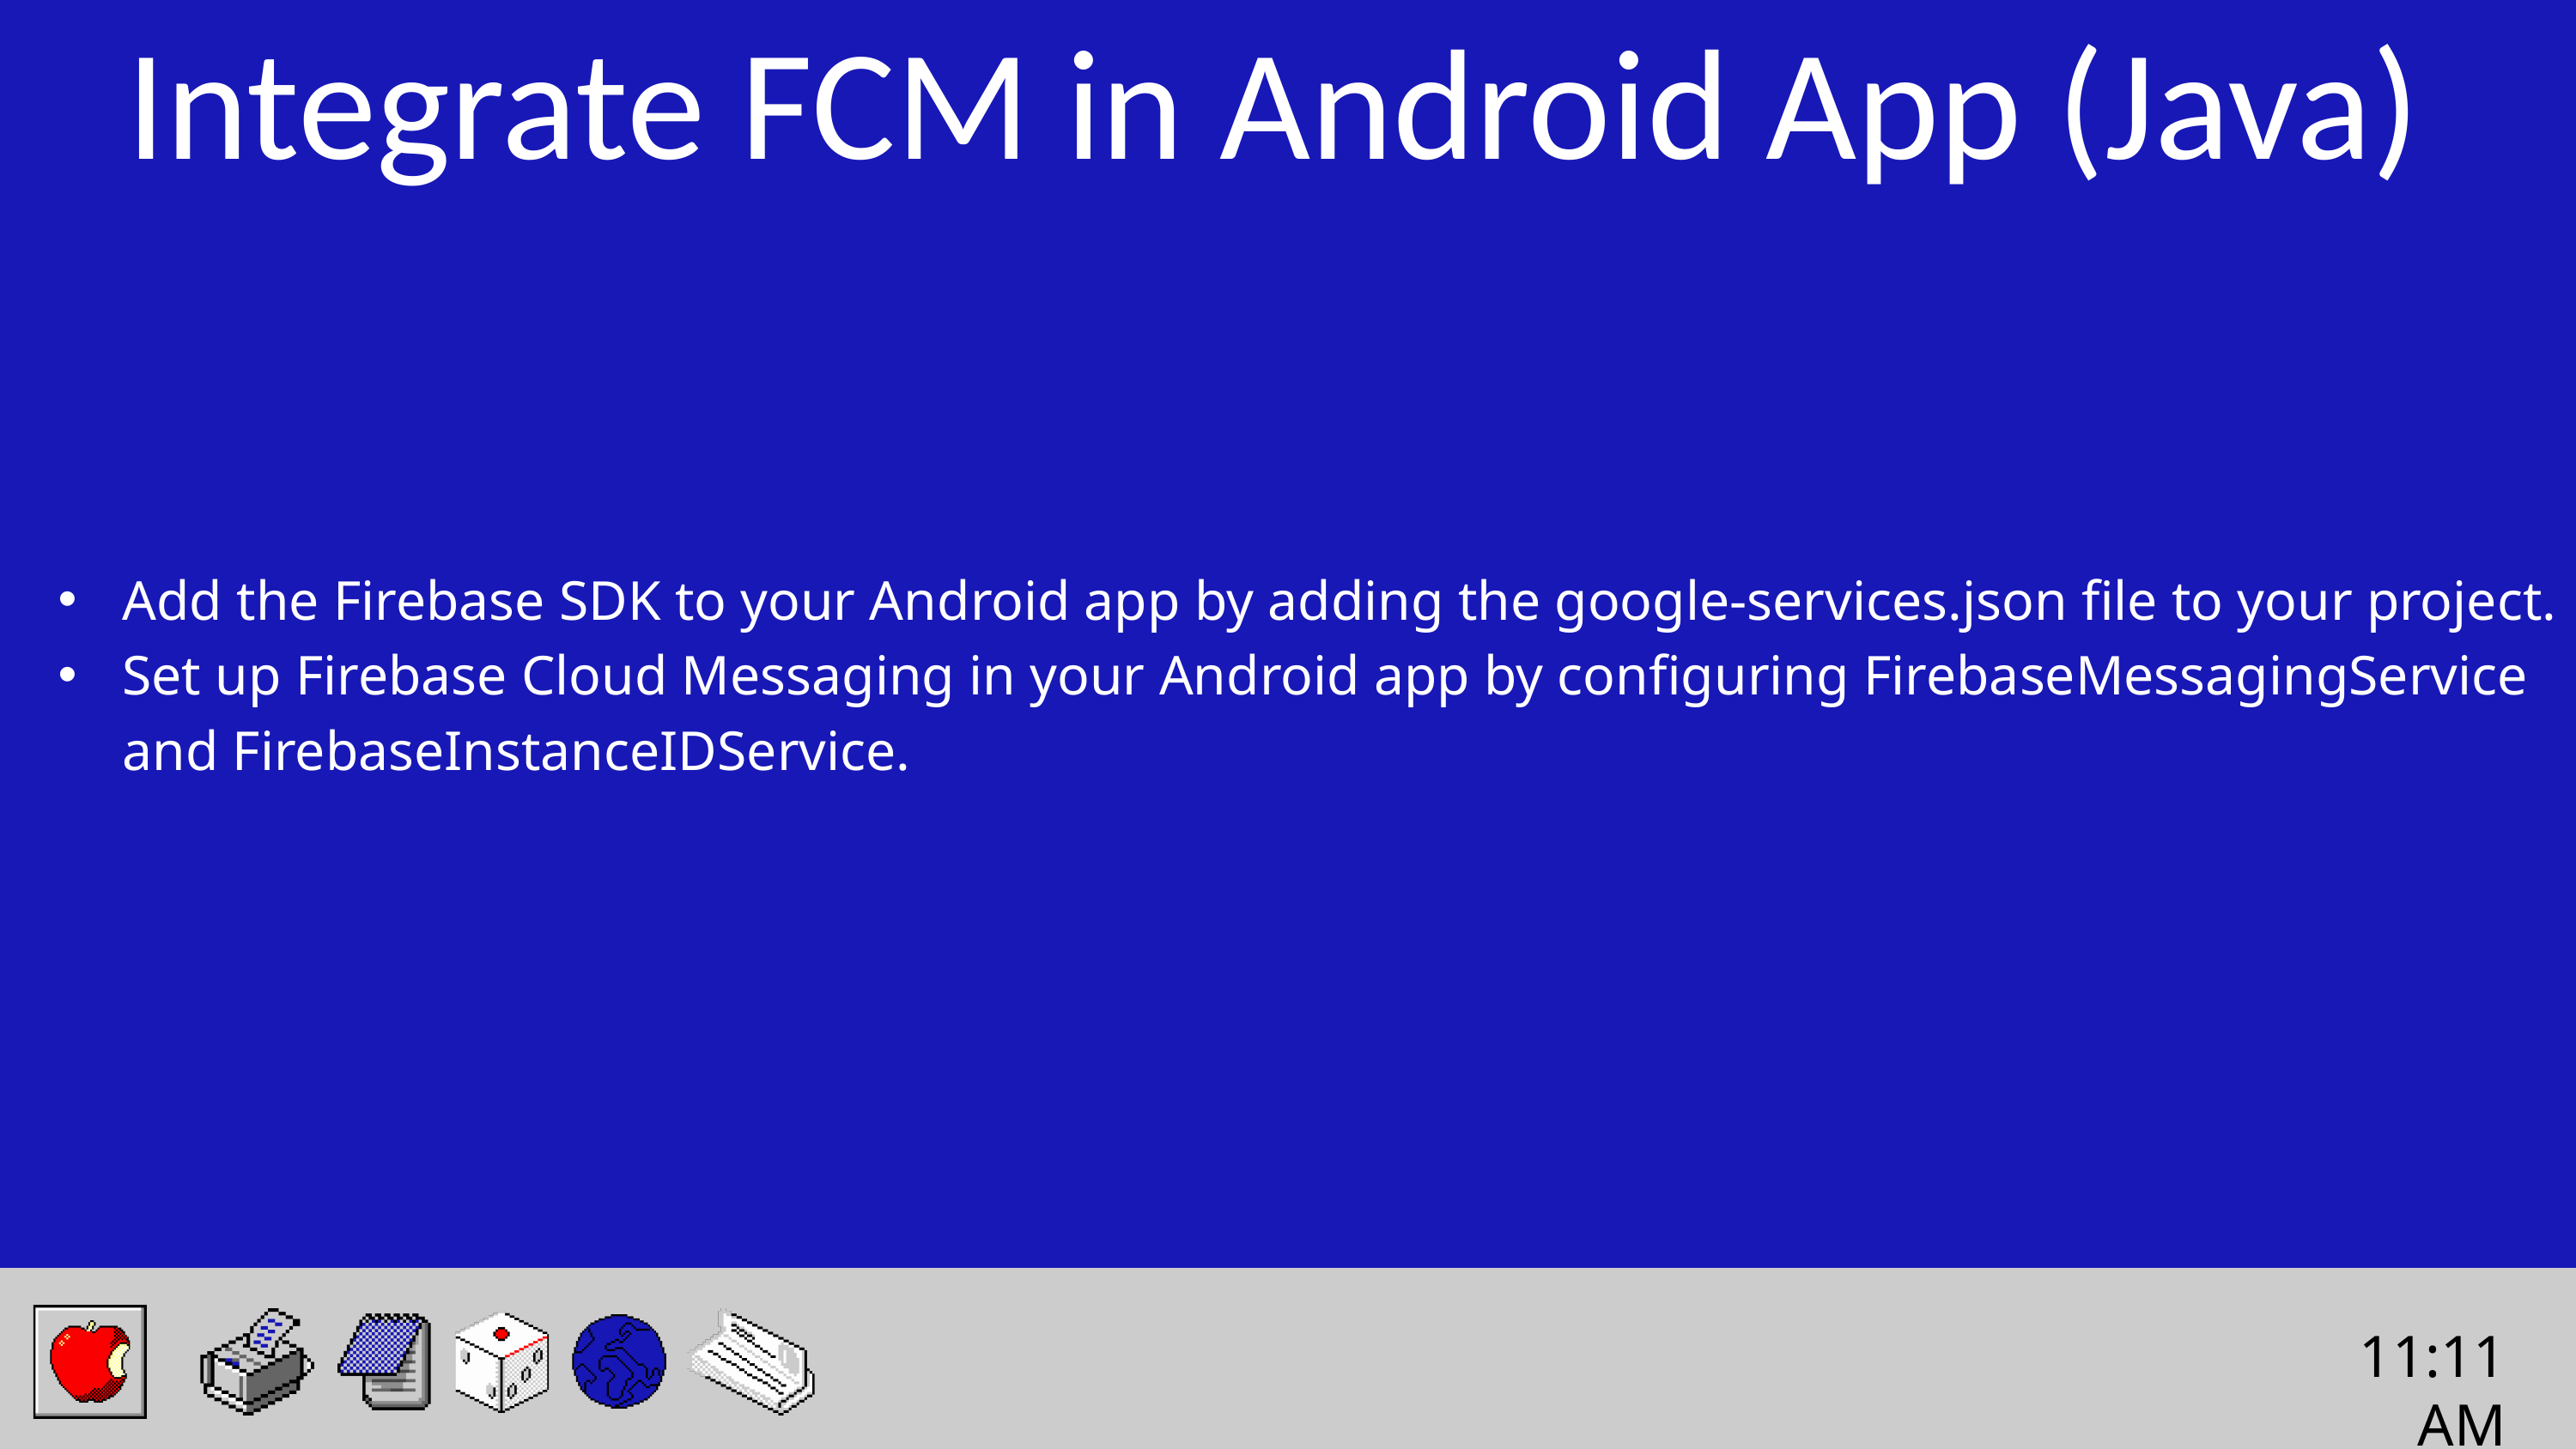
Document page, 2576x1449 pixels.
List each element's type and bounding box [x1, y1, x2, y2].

text_box [9, 29, 2576, 1154]
text_box [0, 1274, 2576, 1449]
text_box [33, 1304, 148, 1419]
